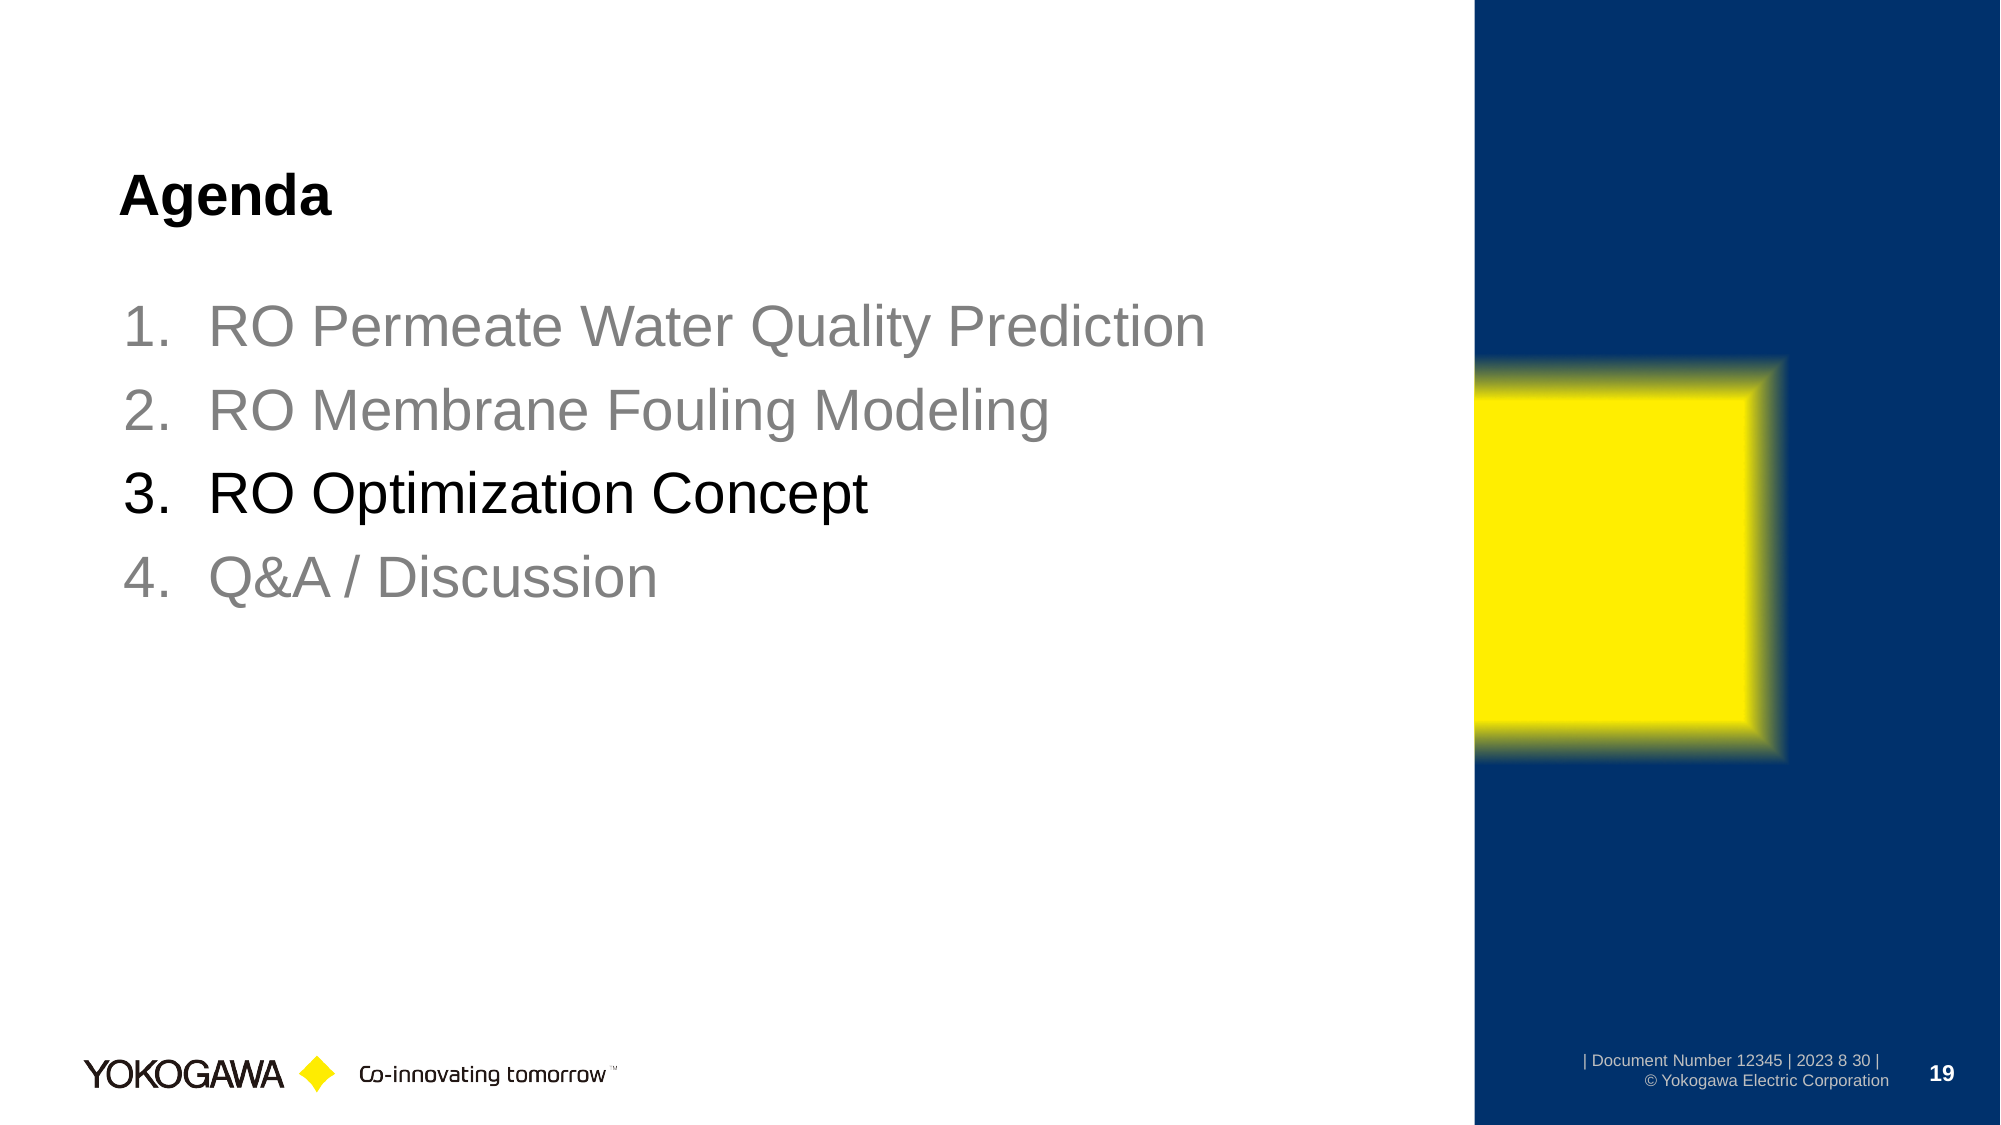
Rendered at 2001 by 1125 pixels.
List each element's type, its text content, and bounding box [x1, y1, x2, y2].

title Agenda [103, 148, 1426, 244]
slide_number 19 [1904, 1042, 1970, 1103]
picture [1474, 288, 1856, 832]
list RO Permeate Water Quality Prediction RO Membrane Fouling Modeling RO Optimization Concept Q&A / Discussion [108, 288, 1425, 968]
picture [83, 1055, 617, 1093]
